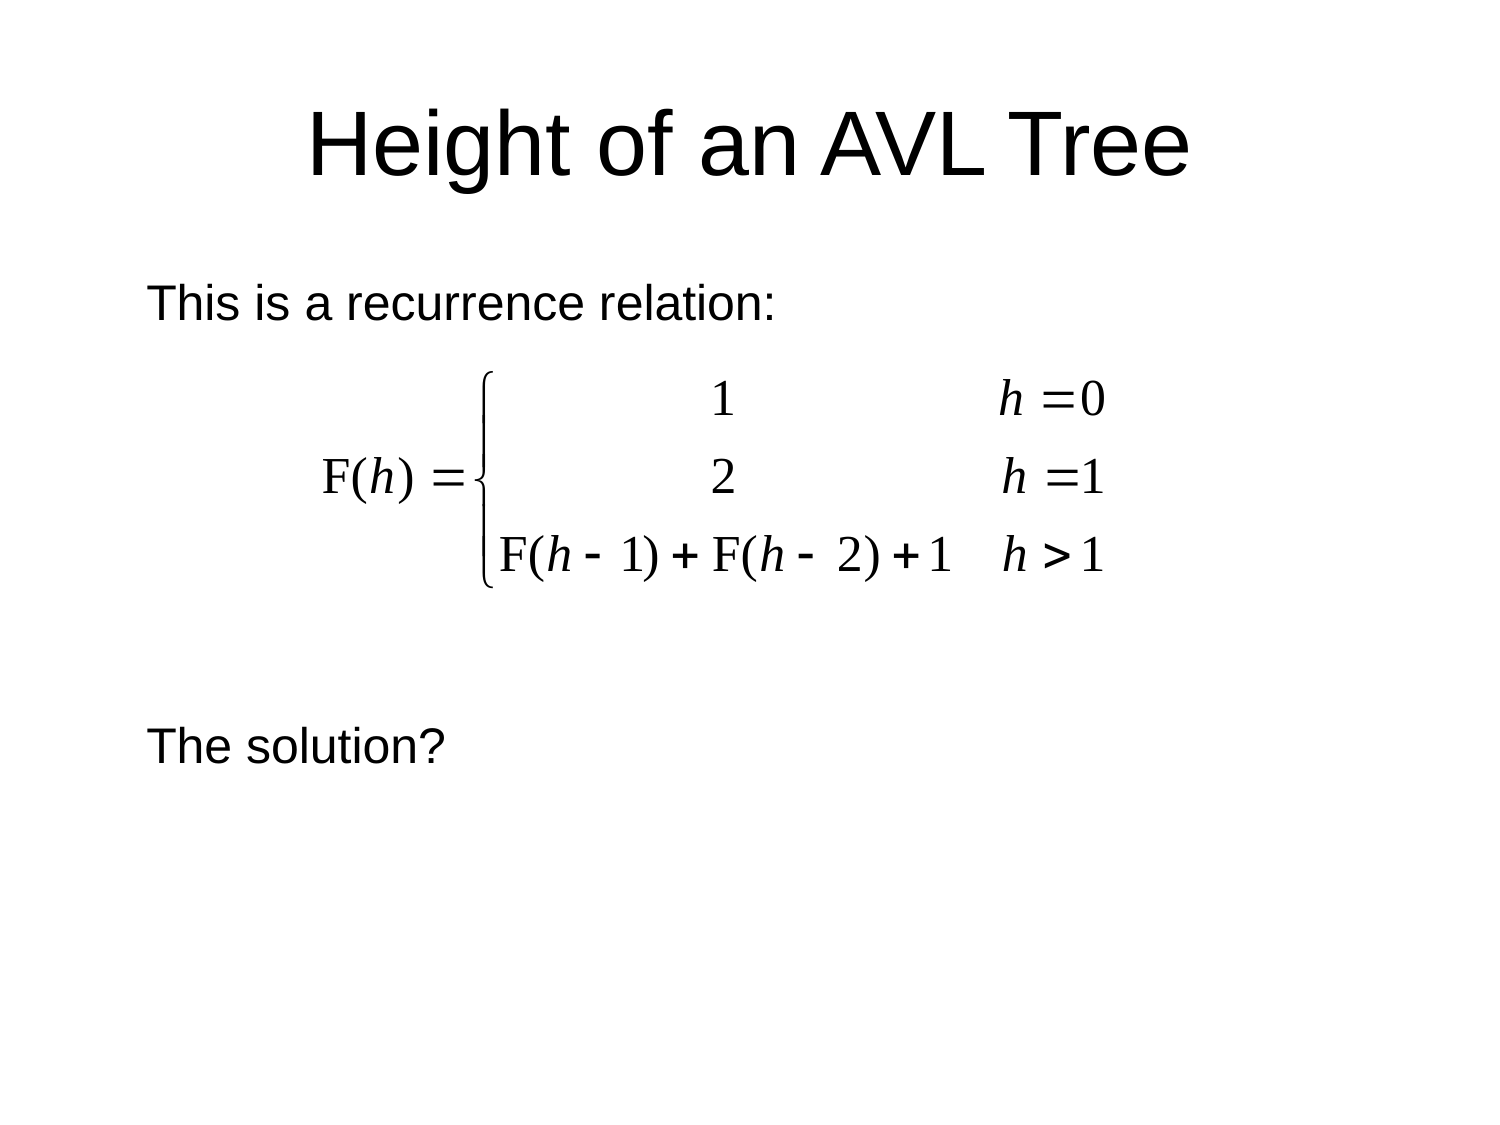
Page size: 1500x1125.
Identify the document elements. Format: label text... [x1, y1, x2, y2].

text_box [312, 359, 1117, 602]
list This is a recurrence relation: The solution? [75, 262, 1425, 1005]
title Height of an AVL Tree [75, 45, 1425, 233]
